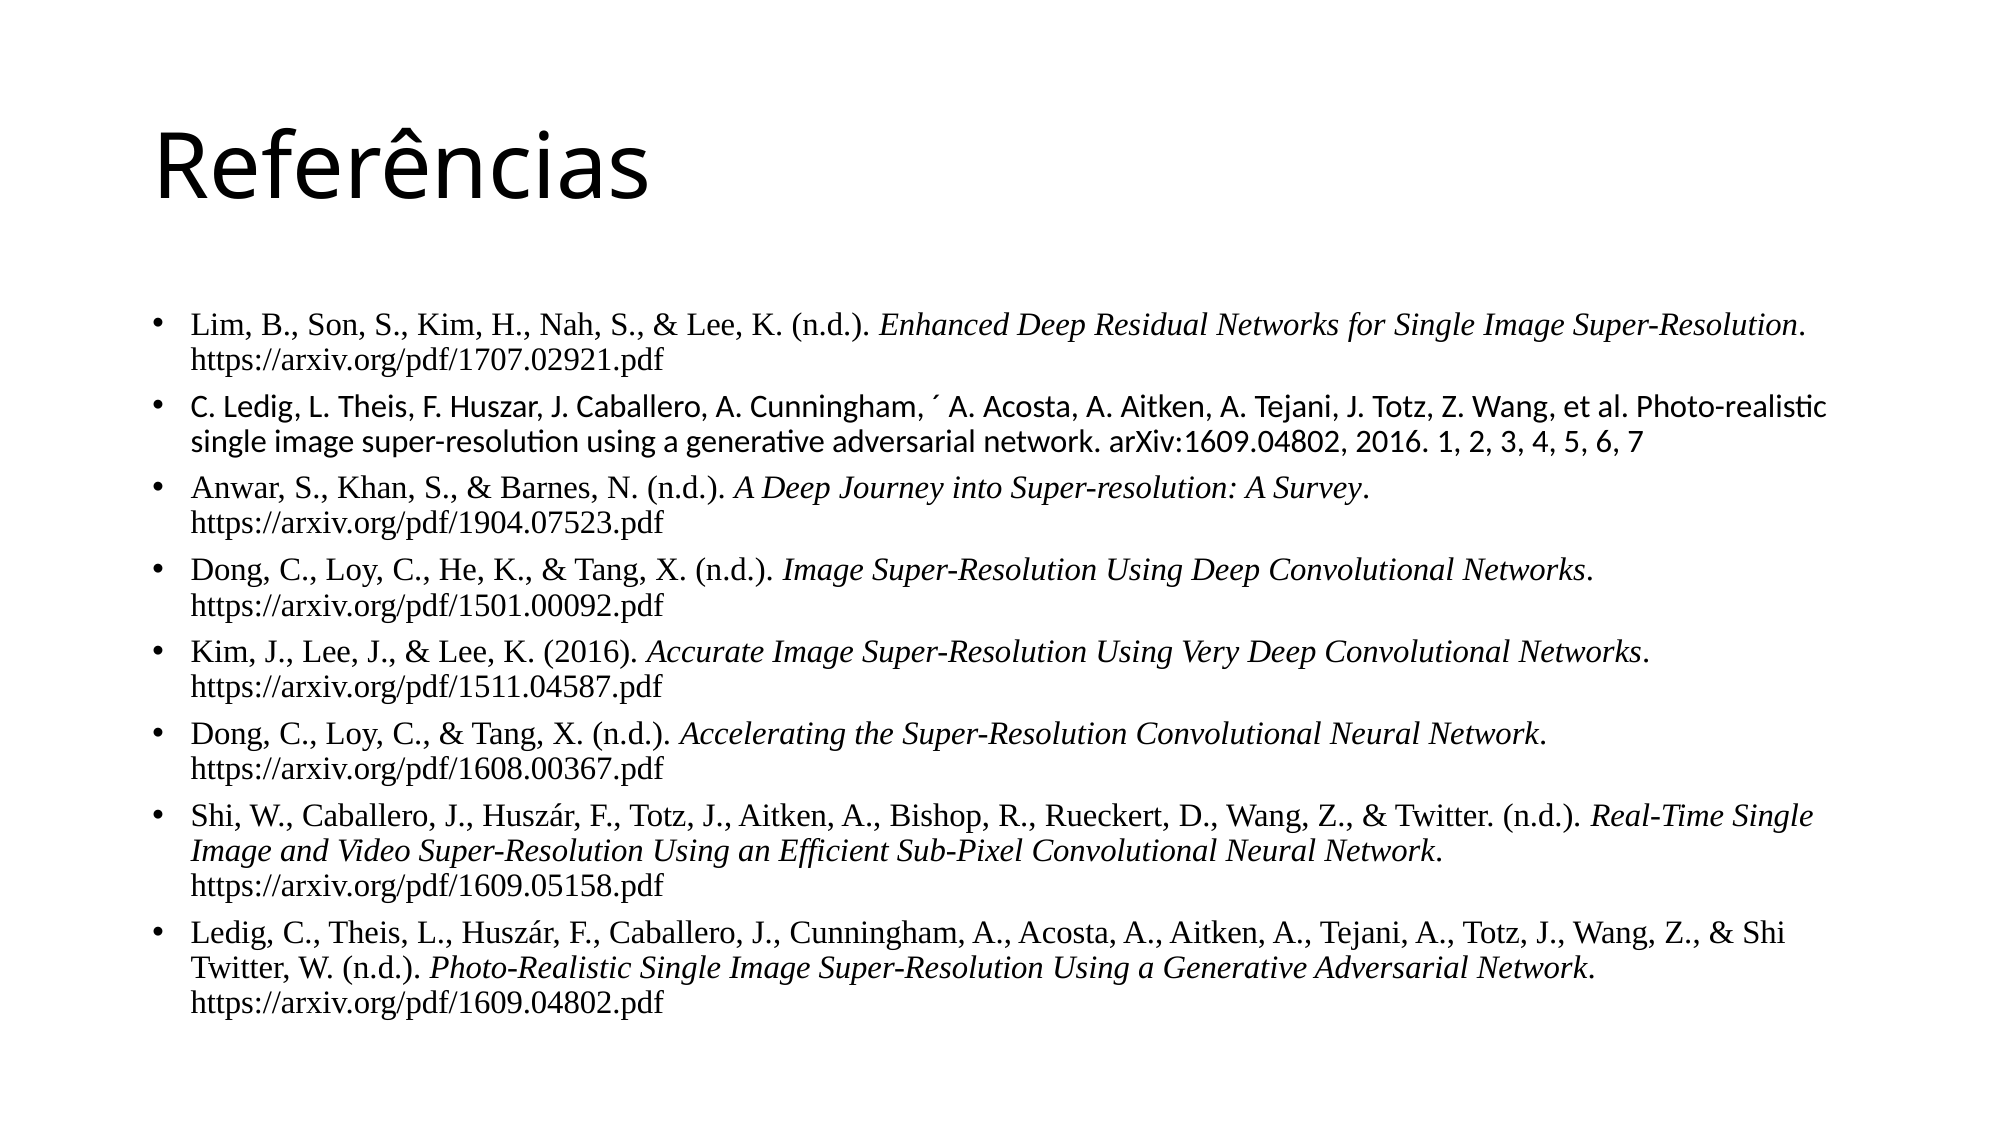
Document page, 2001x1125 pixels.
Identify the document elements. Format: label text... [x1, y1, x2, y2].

list Lim, B., Son, S., Kim, H., Nah, S., & Lee, K. (n.d.). Enhanced Deep Residual Networks for Single Image Super-Resolution. https://arxiv.org/pdf/1707.02921.pdf C. Ledig, L. Theis, F. Huszar, J. Caballero, A. Cunningham, ´ A. Acosta, A. Aitken, A. Tejani, J. Totz, Z. Wang, et al. Photo-realistic single image super-resolution using a generative adversarial network. arXiv:1609.04802, 2016. 1, 2, 3, 4, 5, 6, 7 Anwar, S., Khan, S., & Barnes, N. (n.d.). A Deep Journey into Super-resolution: A Survey. https://arxiv.org/pdf/1904.07523.pdf ‌Dong, C., Loy, C., He, K., & Tang, X. (n.d.). Image Super-Resolution Using Deep Convolutional Networks. https://arxiv.org/pdf/1501.00092.pdf Kim, J., Lee, J., & Lee, K. (2016). Accurate Image Super-Resolution Using Very Deep Convolutional Networks. https://arxiv.org/pdf/1511.04587.pdf ‌Dong, C., Loy, C., & Tang, X. (n.d.). Accelerating the Super-Resolution Convolutional Neural Network. https://arxiv.org/pdf/1608.00367.pdf ‌Shi, W., Caballero, J., Huszár, F., Totz, J., Aitken, A., Bishop, R., Rueckert, D., Wang, Z., & Twitter. (n.d.). Real-Time Single Image and Video Super-Resolution Using an Efficient Sub-Pixel Convolutional Neural Network. https://arxiv.org/pdf/1609.05158.pdf Ledig, C., Theis, L., Huszár, F., Caballero, J., Cunningham, A., Acosta, A., Aitken, A., Tejani, A., Totz, J., Wang, Z., & Shi Twitter, W. (n.d.). Photo-Realistic Single Image Super-Resolution Using a Generative Adversarial Network. https://arxiv.org/pdf/1609.04802.pdf [137, 299, 1863, 1033]
title Referências [137, 59, 1863, 278]
